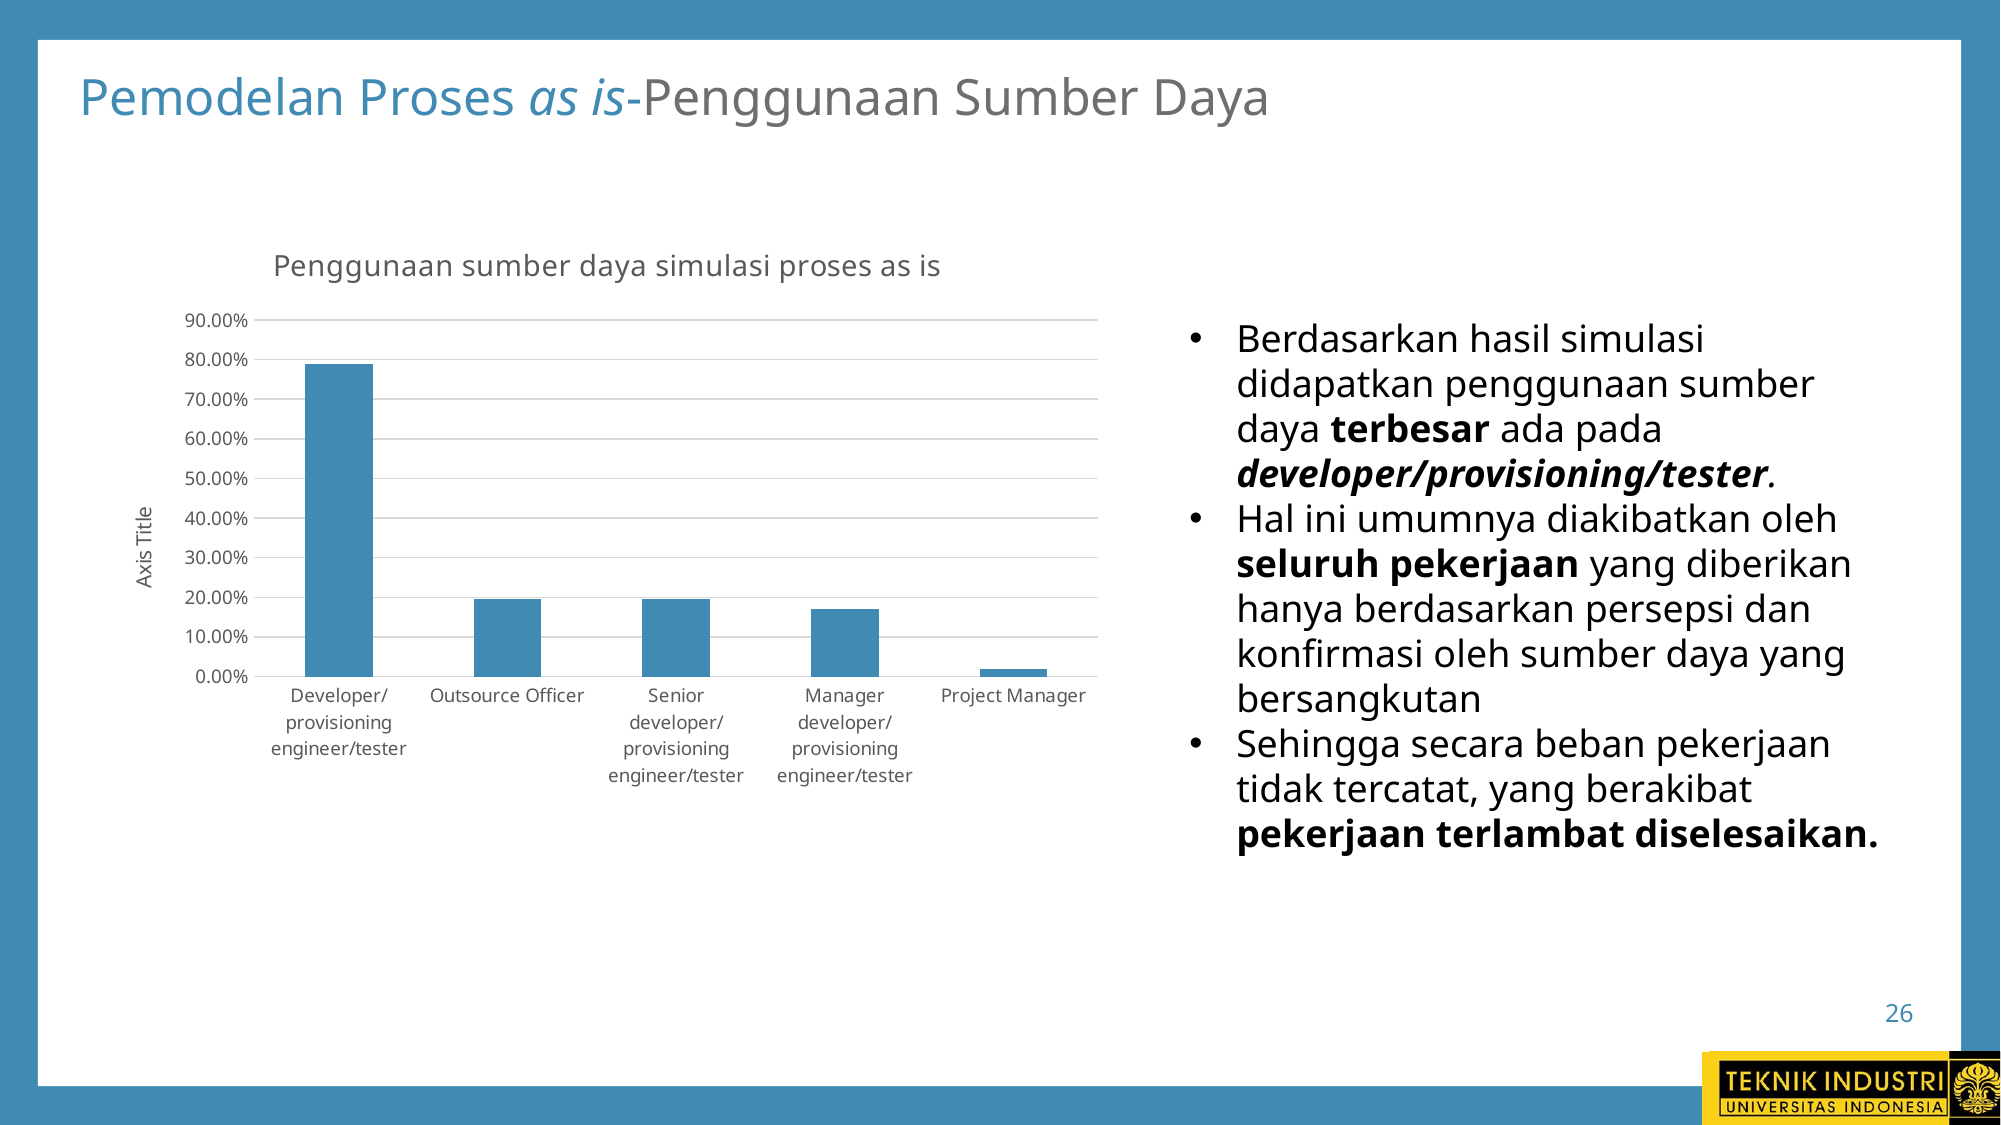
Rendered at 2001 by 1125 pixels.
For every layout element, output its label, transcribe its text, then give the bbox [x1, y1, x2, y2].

title Pemodelan Proses as is-Penggunaan Sumber Daya [64, 54, 1287, 144]
slide_number 26 [1863, 985, 1929, 1045]
text_box Berdasarkan hasil simulasi didapatkan penggunaan sumber daya terbesar ada pada developer/provisioning/tester. Hal ini umumnya diakibatkan oleh seluruh pekerjaan yang diberikan hanya berdasarkan persepsi dan konfirmasi oleh sumber daya yang bersangkutan Sehingga secara beban pekerjaan tidak tercatat, yang berakibat pekerjaan terlambat diselesaikan. [1174, 307, 1904, 863]
chart [96, 216, 1119, 801]
picture [1702, 1051, 2001, 1125]
